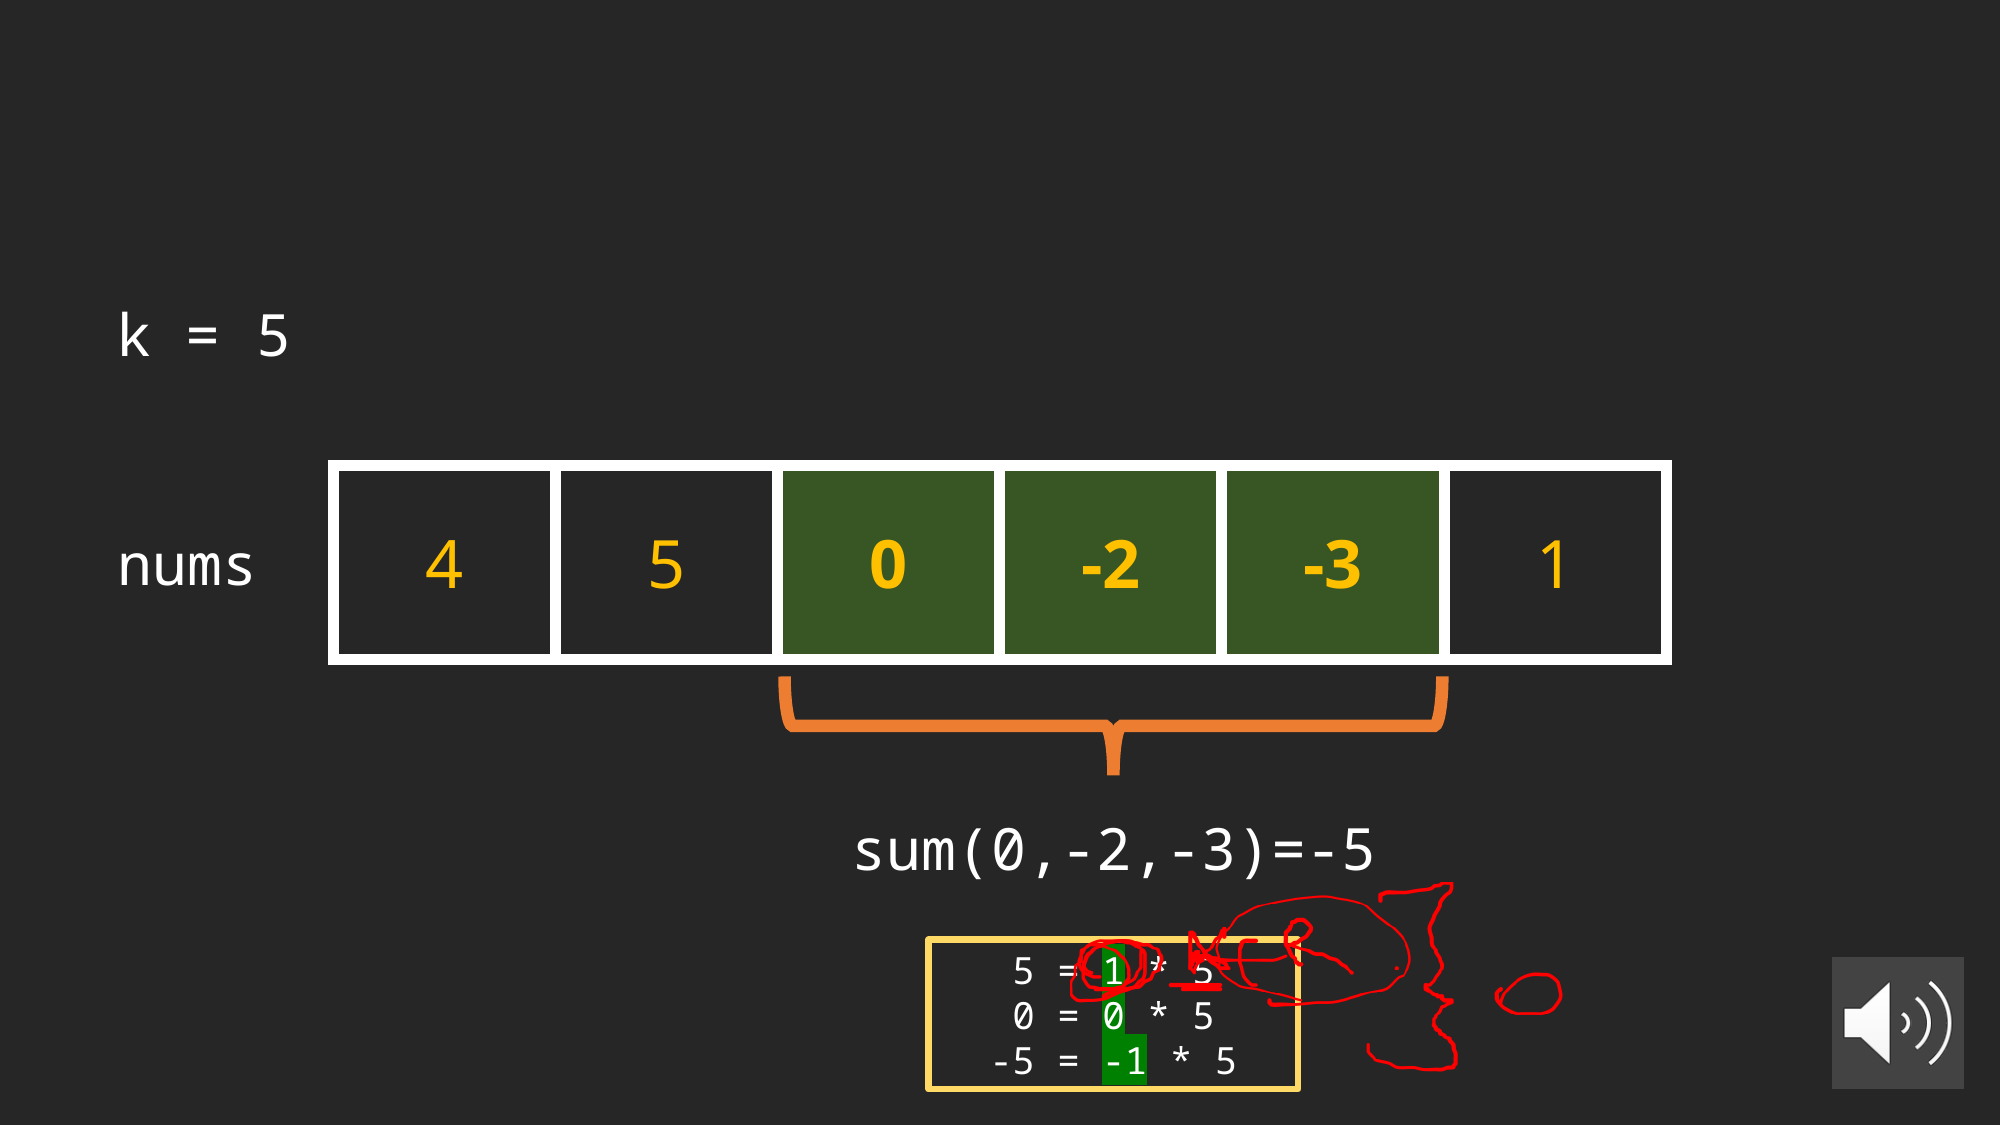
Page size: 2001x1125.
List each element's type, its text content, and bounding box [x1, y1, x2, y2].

text_box k = 5 [101, 290, 306, 376]
picture [1070, 882, 1572, 1081]
text_box 5 = 1 * 5 0 = 0 * 5 -5 = -1 * 5 [928, 939, 1299, 1090]
table_header -3 [1227, 471, 1439, 654]
text_box [784, 676, 1443, 776]
table_header 4 [339, 471, 550, 654]
table_header 1 [1450, 471, 1661, 654]
table_header 5 [561, 471, 772, 654]
table_header 0 [783, 471, 994, 654]
table_header -2 [1005, 471, 1216, 654]
picture [1831, 956, 1965, 1090]
text_box sum(0,-2,-3)=-5 [784, 804, 1443, 890]
text_box nums [102, 519, 273, 605]
